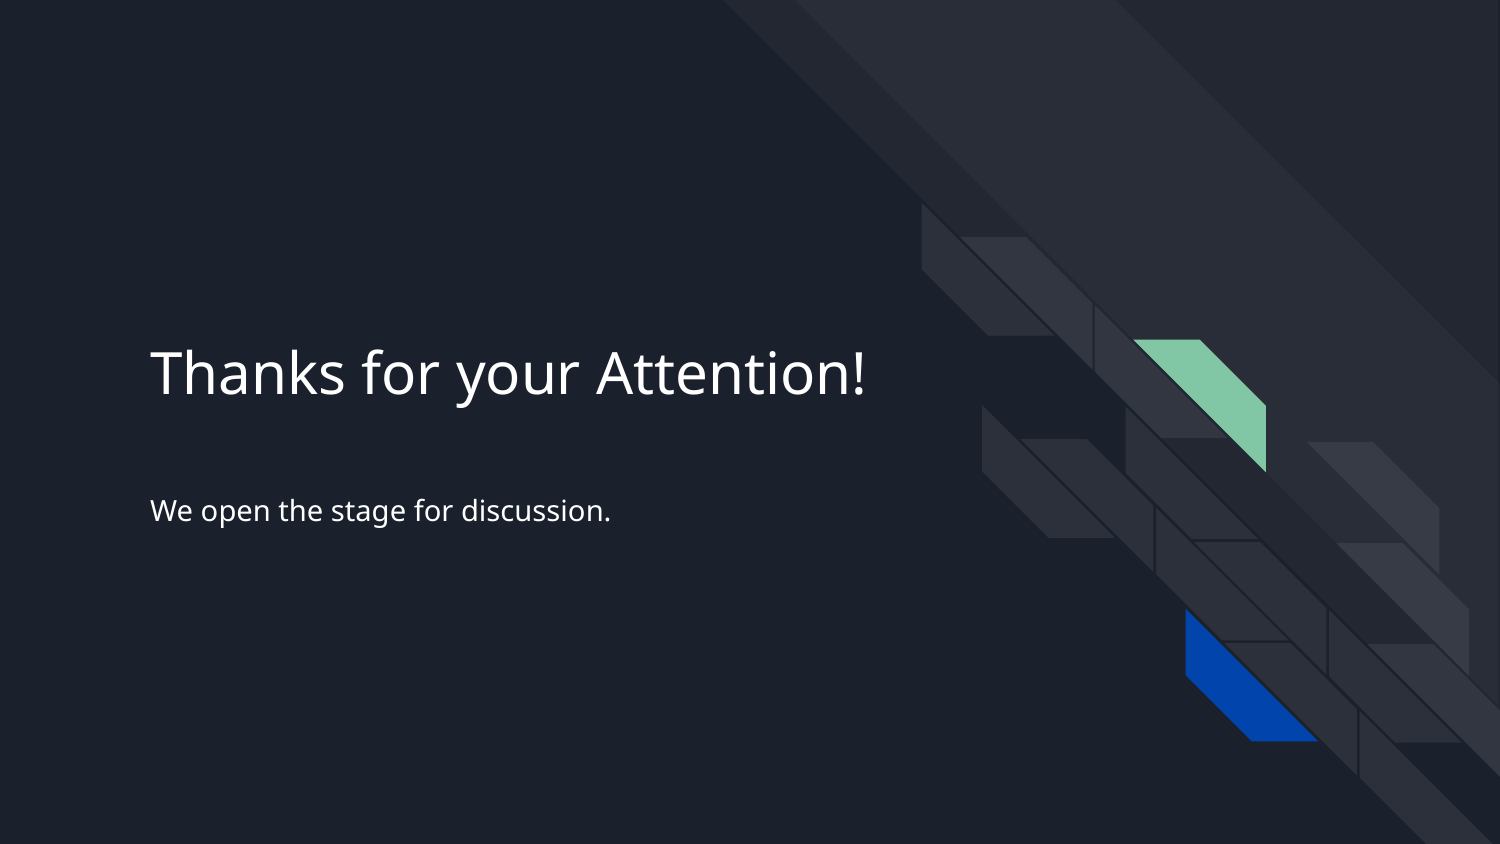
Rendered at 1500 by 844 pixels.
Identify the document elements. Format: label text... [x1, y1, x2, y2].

title Thanks for your Attention! We open the stage for discussion. [135, 142, 888, 720]
